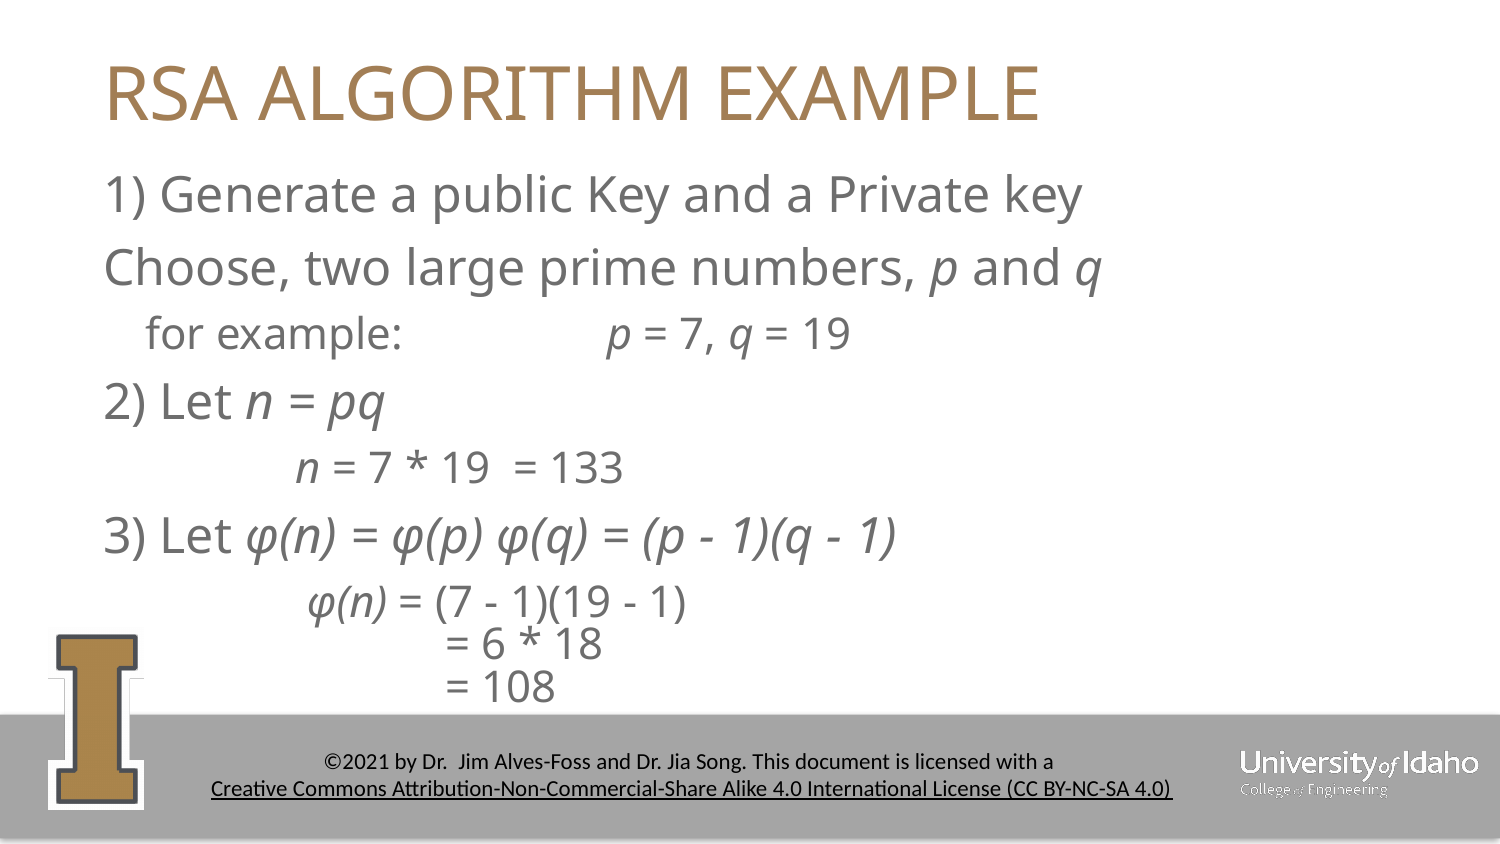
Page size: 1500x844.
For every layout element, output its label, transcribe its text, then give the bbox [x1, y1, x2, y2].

title RSA ALGORITHM EXAMPLE [103, 44, 1397, 158]
list 1) Generate a public Key and a Private key Choose, two large prime numbers, p and q for example: p = 7, q = 19 2) Let n = pq n = 7 * 19 = 133 3) Let φ(n) = φ(p) φ(q) = (p - 1)(q - 1) φ(n) = (7 - 1)(19 - 1) = 6 * 18 = 108 [103, 169, 1397, 760]
picture [48, 627, 144, 810]
picture [1118, 658, 1500, 844]
